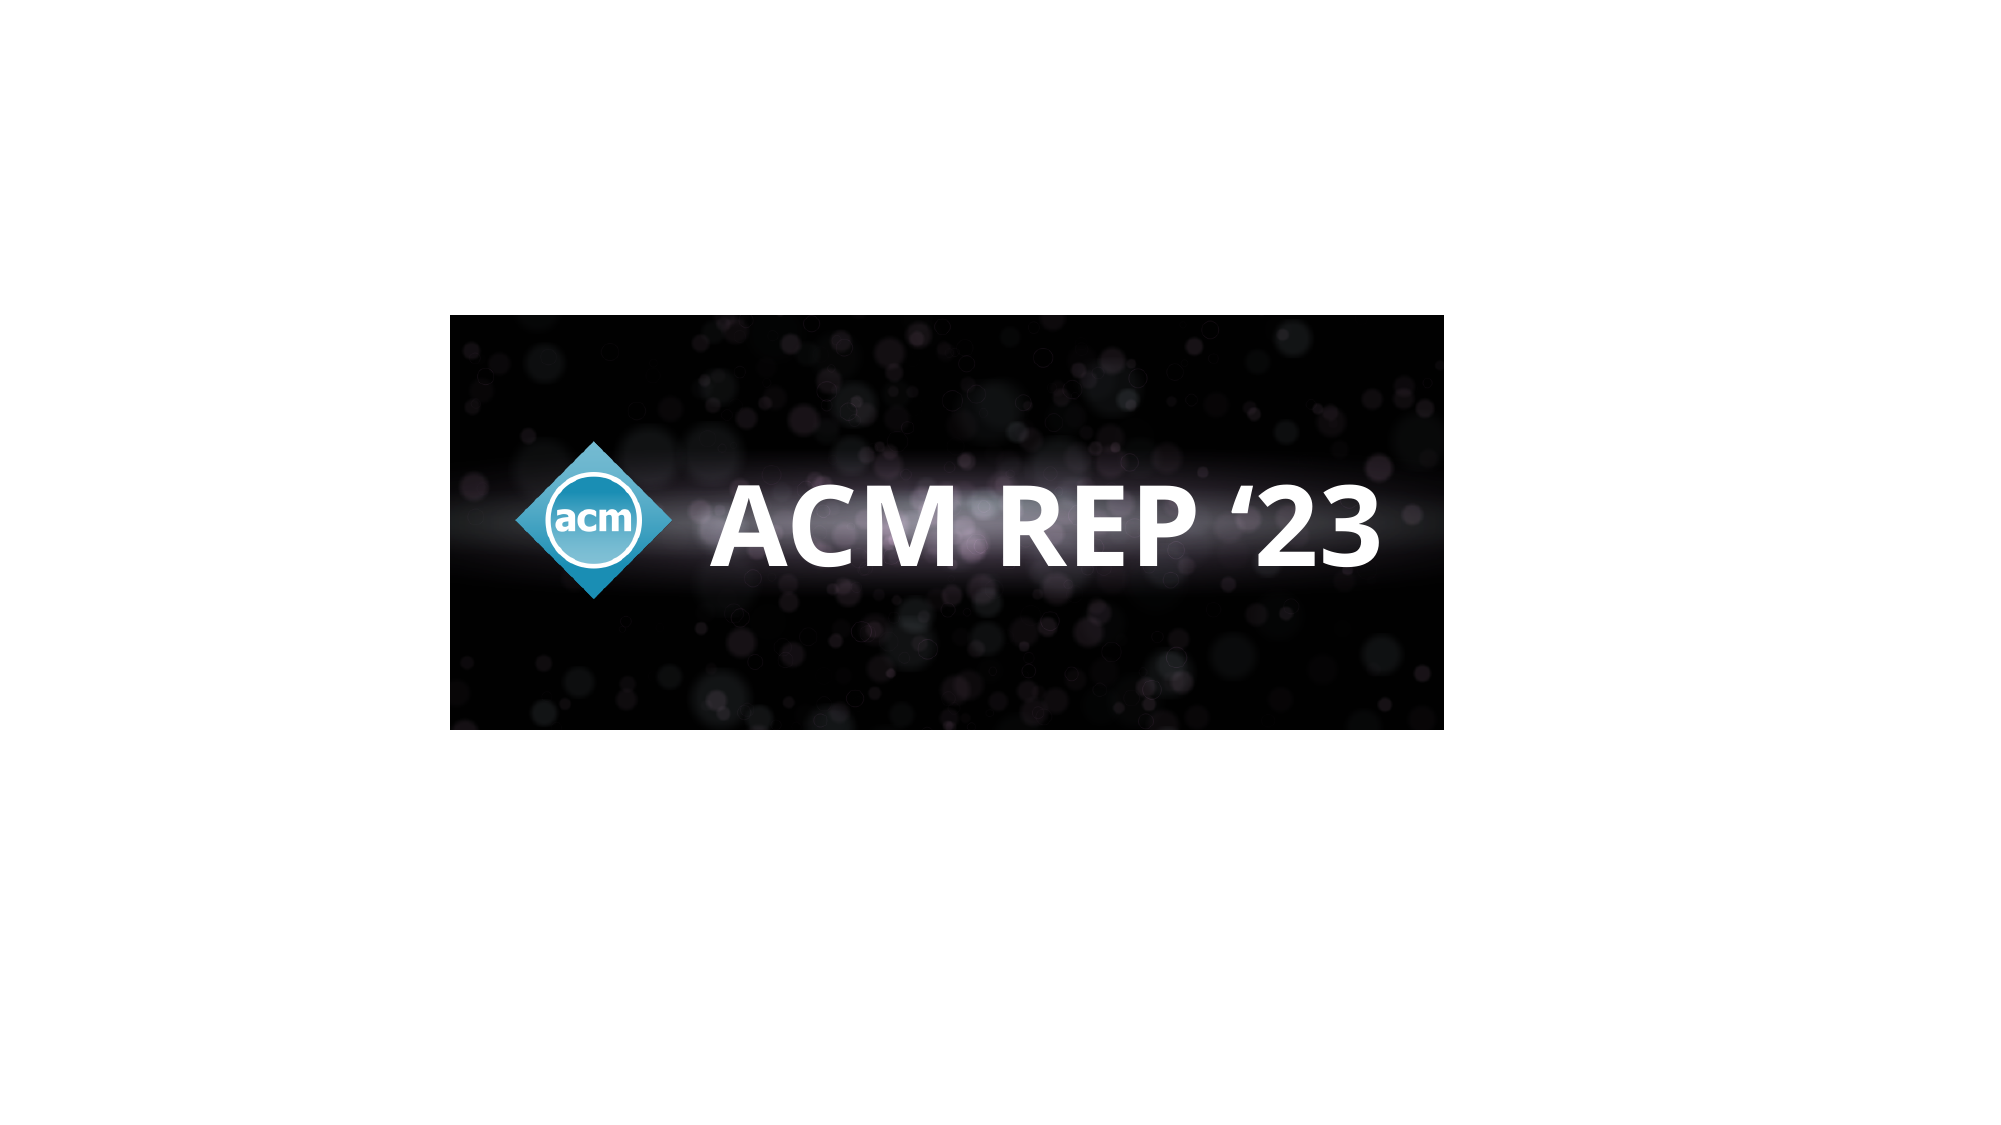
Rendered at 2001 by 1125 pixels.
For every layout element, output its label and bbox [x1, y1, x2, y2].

picture [449, 315, 1444, 730]
